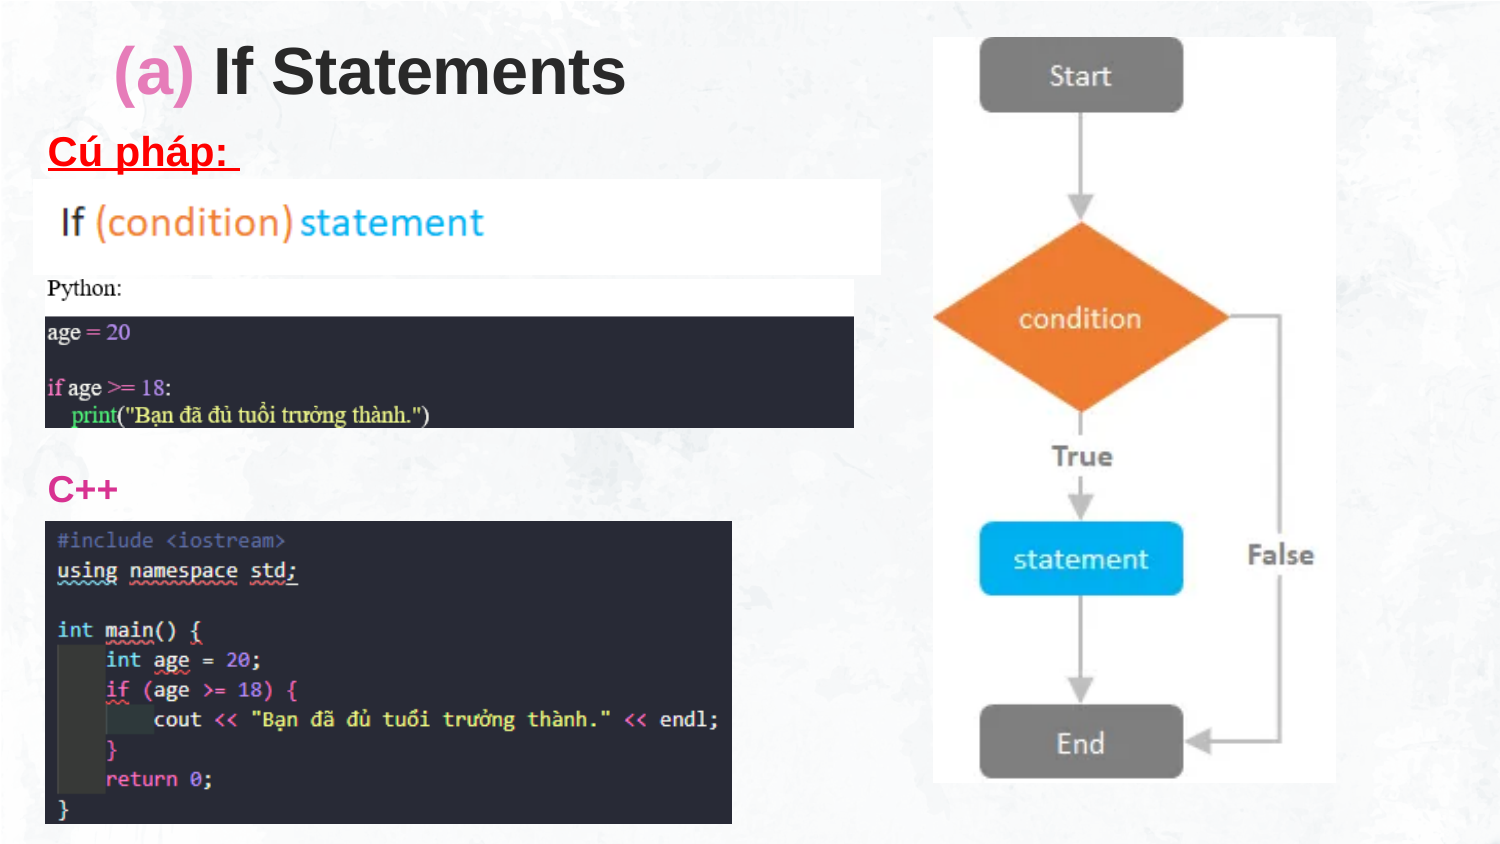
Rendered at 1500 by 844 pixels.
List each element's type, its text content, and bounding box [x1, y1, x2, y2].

picture [2, 2, 1500, 844]
text_box Cú pháp: [32, 113, 783, 178]
title (a) If Statements [98, 0, 1365, 117]
text_box C++ [32, 457, 165, 518]
